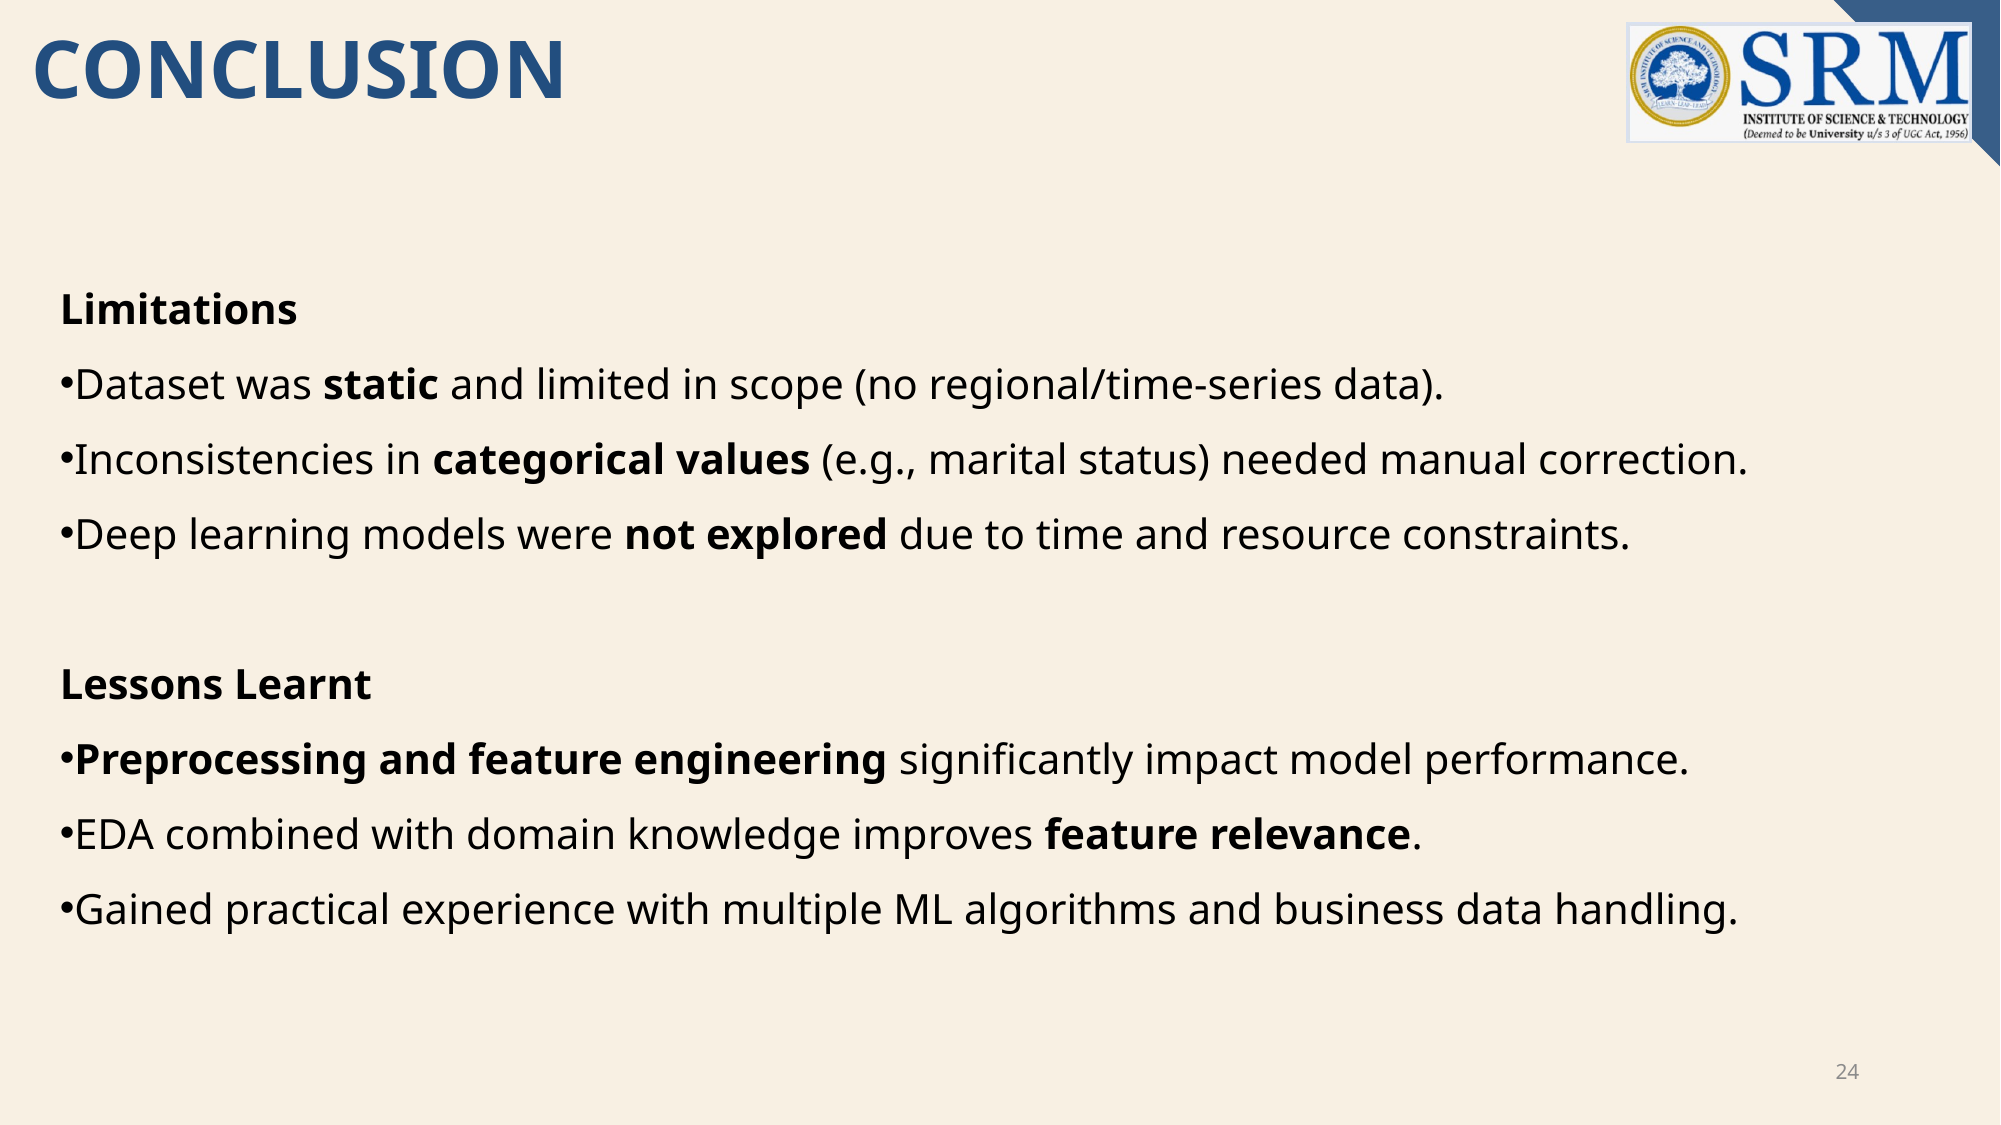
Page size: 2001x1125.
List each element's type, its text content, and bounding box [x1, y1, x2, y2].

text_box Limitations Dataset was static and limited in scope (no regional/time-series data). Inconsistencies in categorical values (e.g., marital status) needed manual correction. Deep learning models were not explored due to time and resource constraints. Lessons Learnt Preprocessing and feature engineering significantly impact model performance. EDA combined with domain knowledge improves feature relevance. Gained practical experience with multiple ML algorithms and business data handling. [45, 125, 1934, 940]
slide_number 24 [1799, 1042, 1875, 1103]
picture [1626, 22, 1972, 144]
title Conclusion​ [16, 22, 613, 125]
